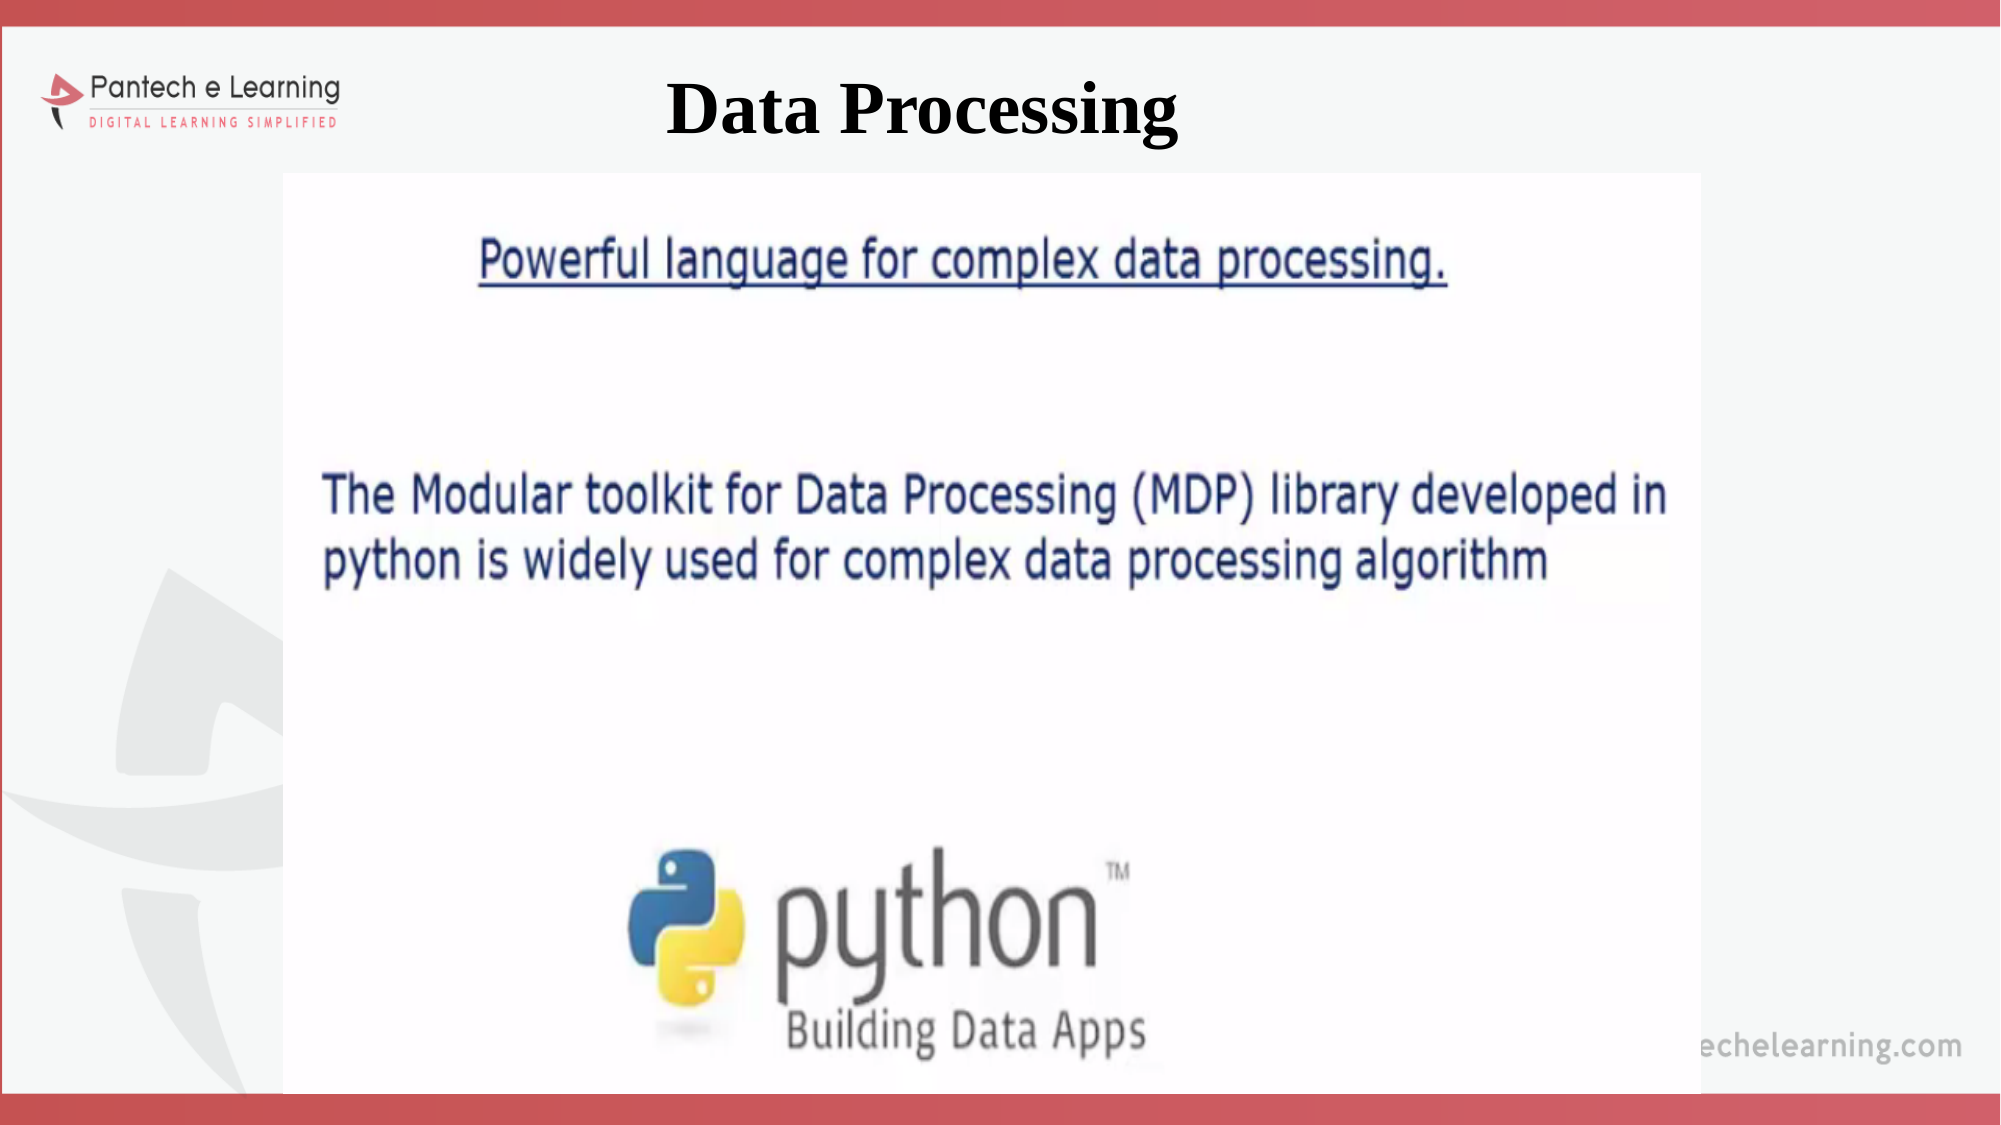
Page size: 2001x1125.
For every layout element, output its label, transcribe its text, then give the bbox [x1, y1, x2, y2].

picture [0, 0, 2001, 1125]
text_box Data Processing [565, 51, 1281, 156]
